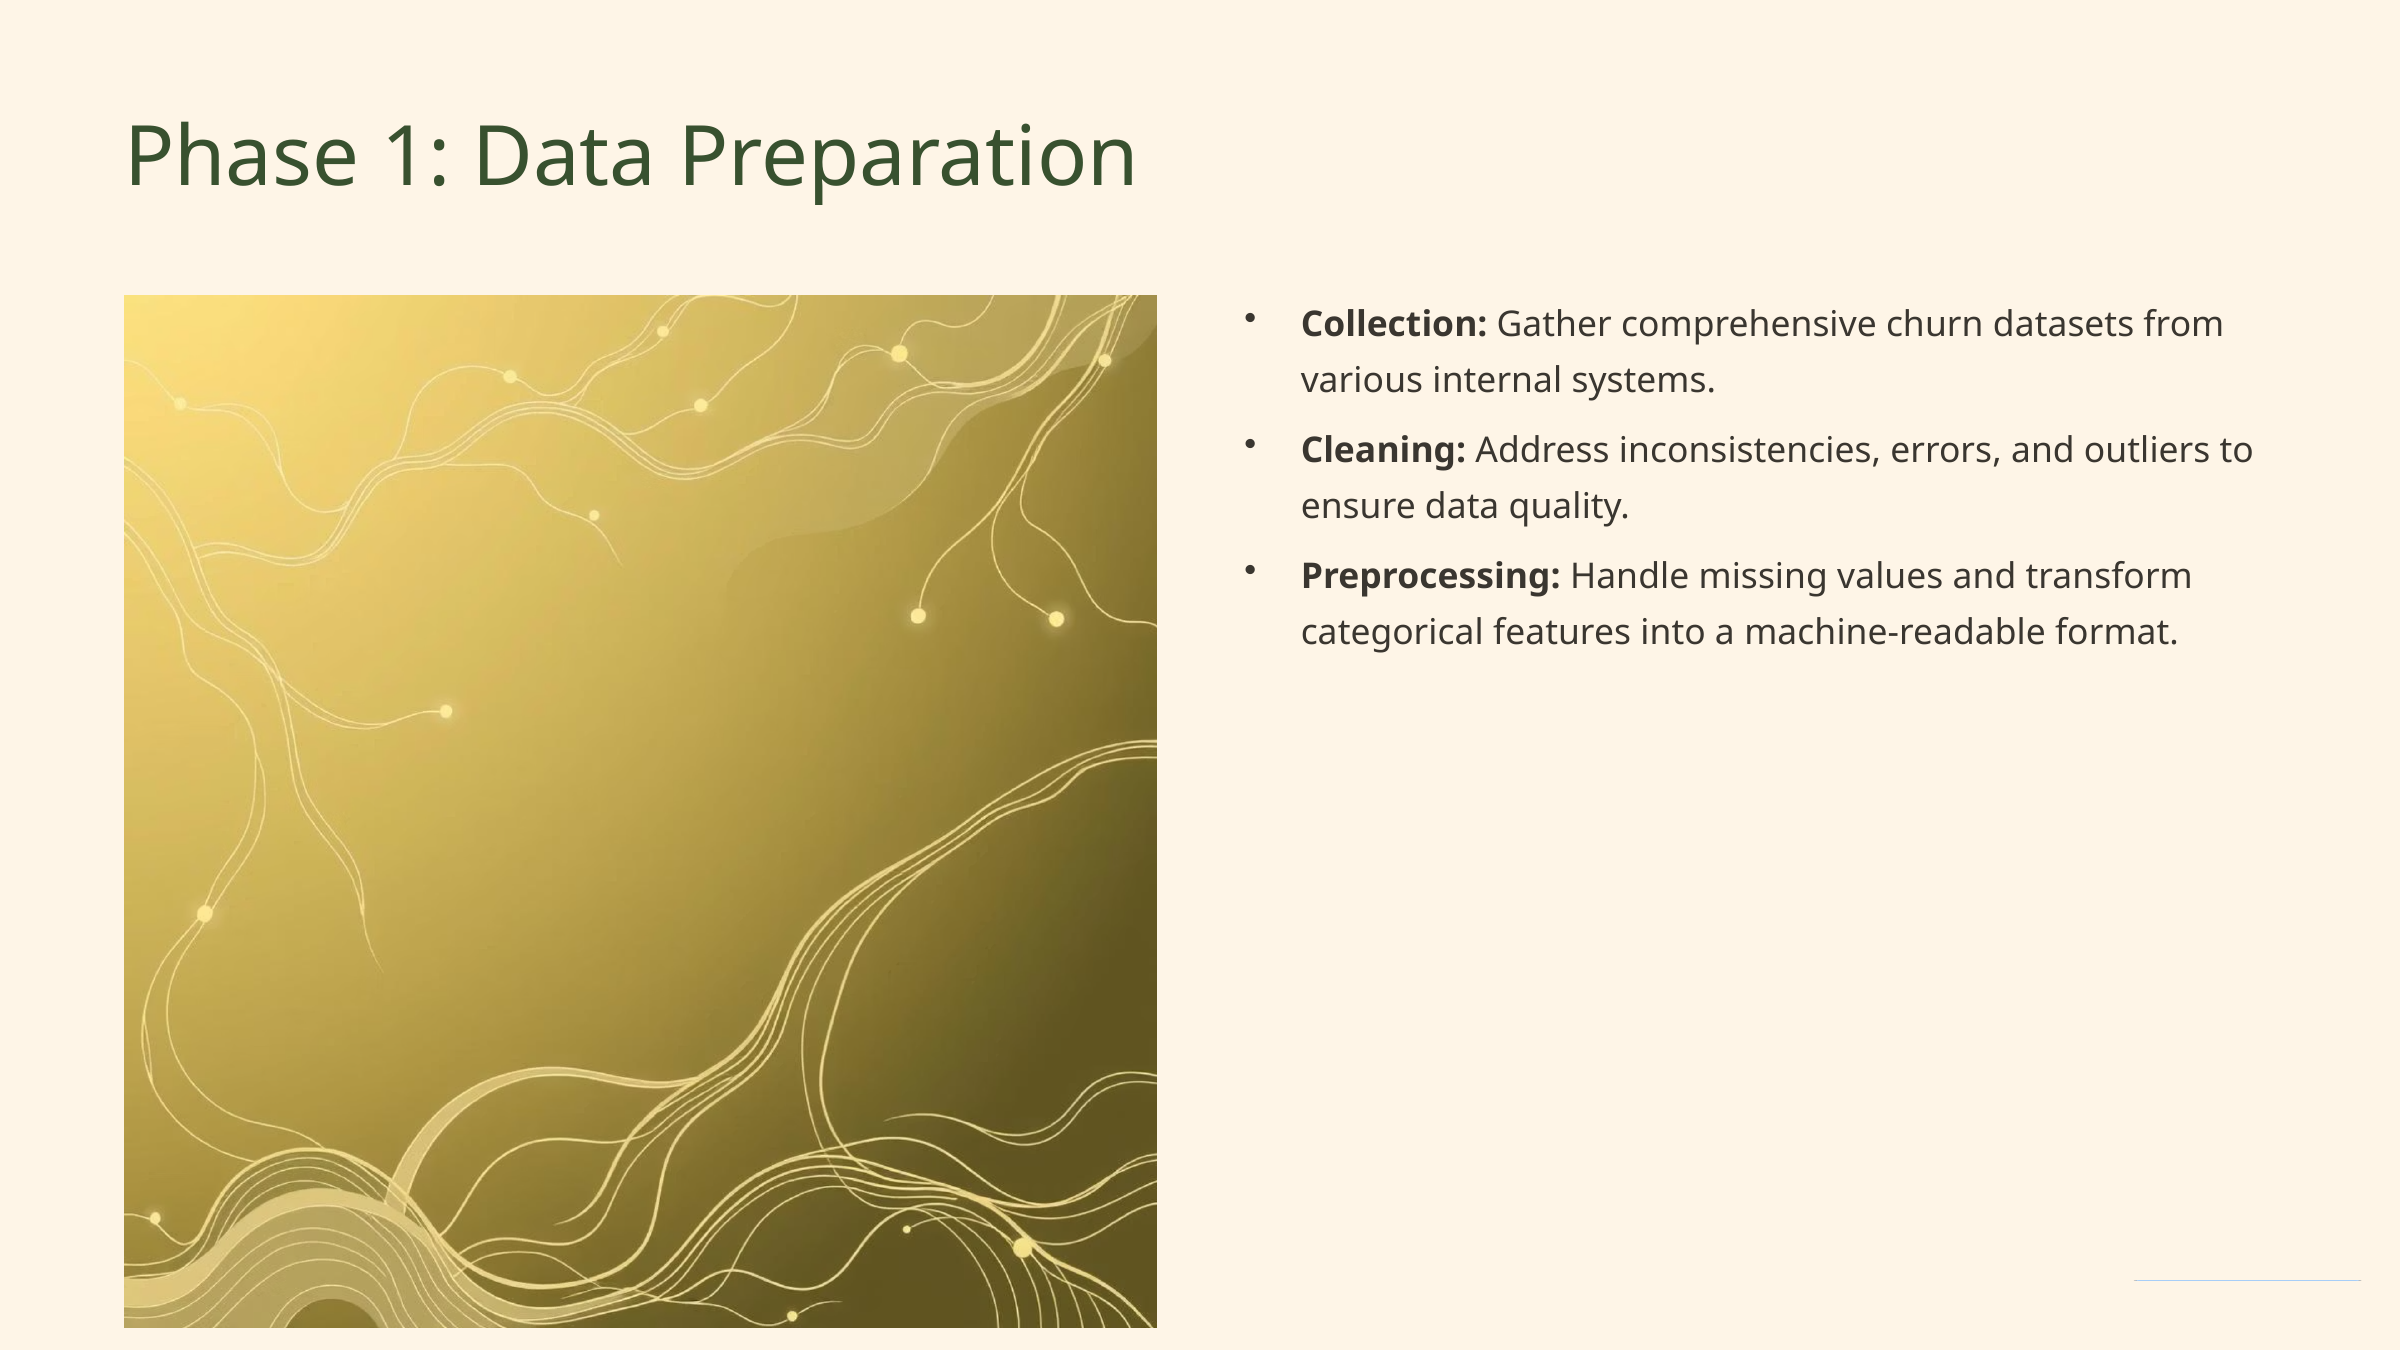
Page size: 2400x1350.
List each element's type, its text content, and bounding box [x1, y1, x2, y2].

picture [2087, 1271, 2389, 1350]
picture [124, 295, 1157, 1328]
text_box Cleaning: Address inconsistencies, errors, and outliers to ensure data quality. [1244, 413, 2277, 527]
text_box Collection: Gather comprehensive churn datasets from various internal systems. [1244, 287, 2277, 401]
text_box Preprocessing: Handle missing values and transform categorical features into a machine-readable format. [1244, 538, 2277, 653]
text_box Phase 1: Data Preparation [124, 97, 1106, 202]
